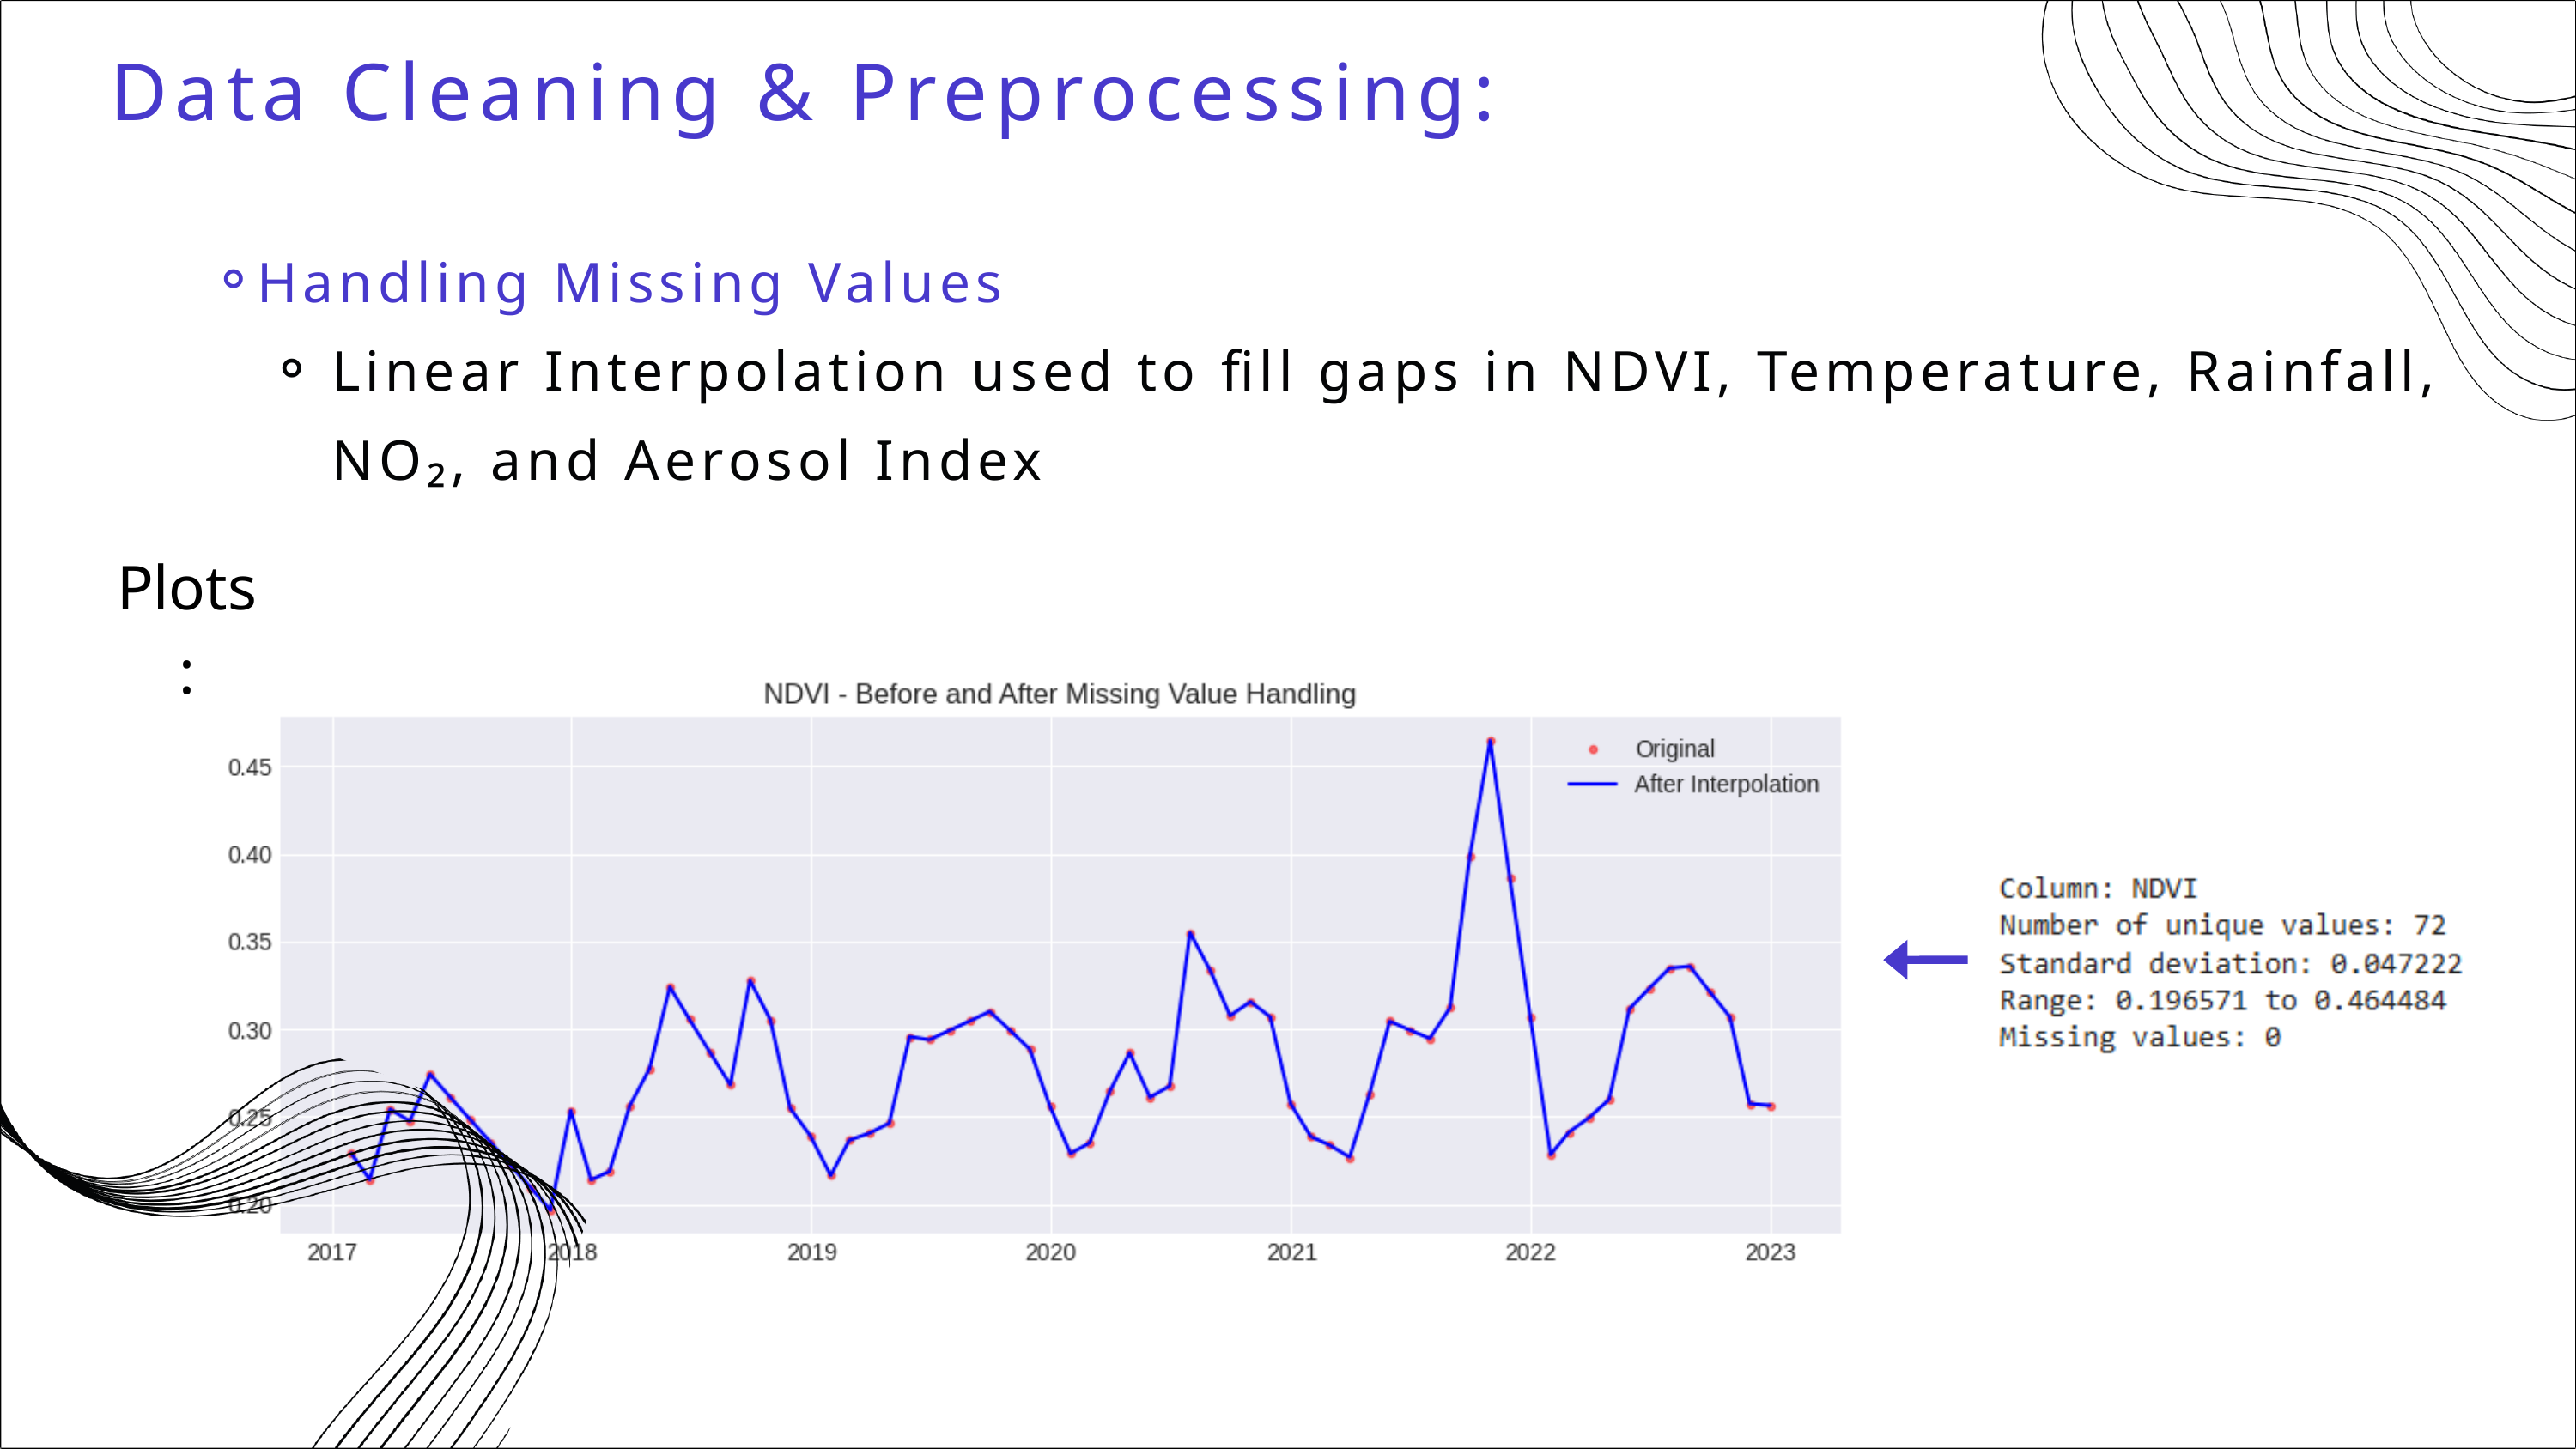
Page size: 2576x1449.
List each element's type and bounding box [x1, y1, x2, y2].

text_box [109, 36, 1558, 156]
text_box [144, 238, 2445, 500]
text_box [0, 0, 2576, 1449]
